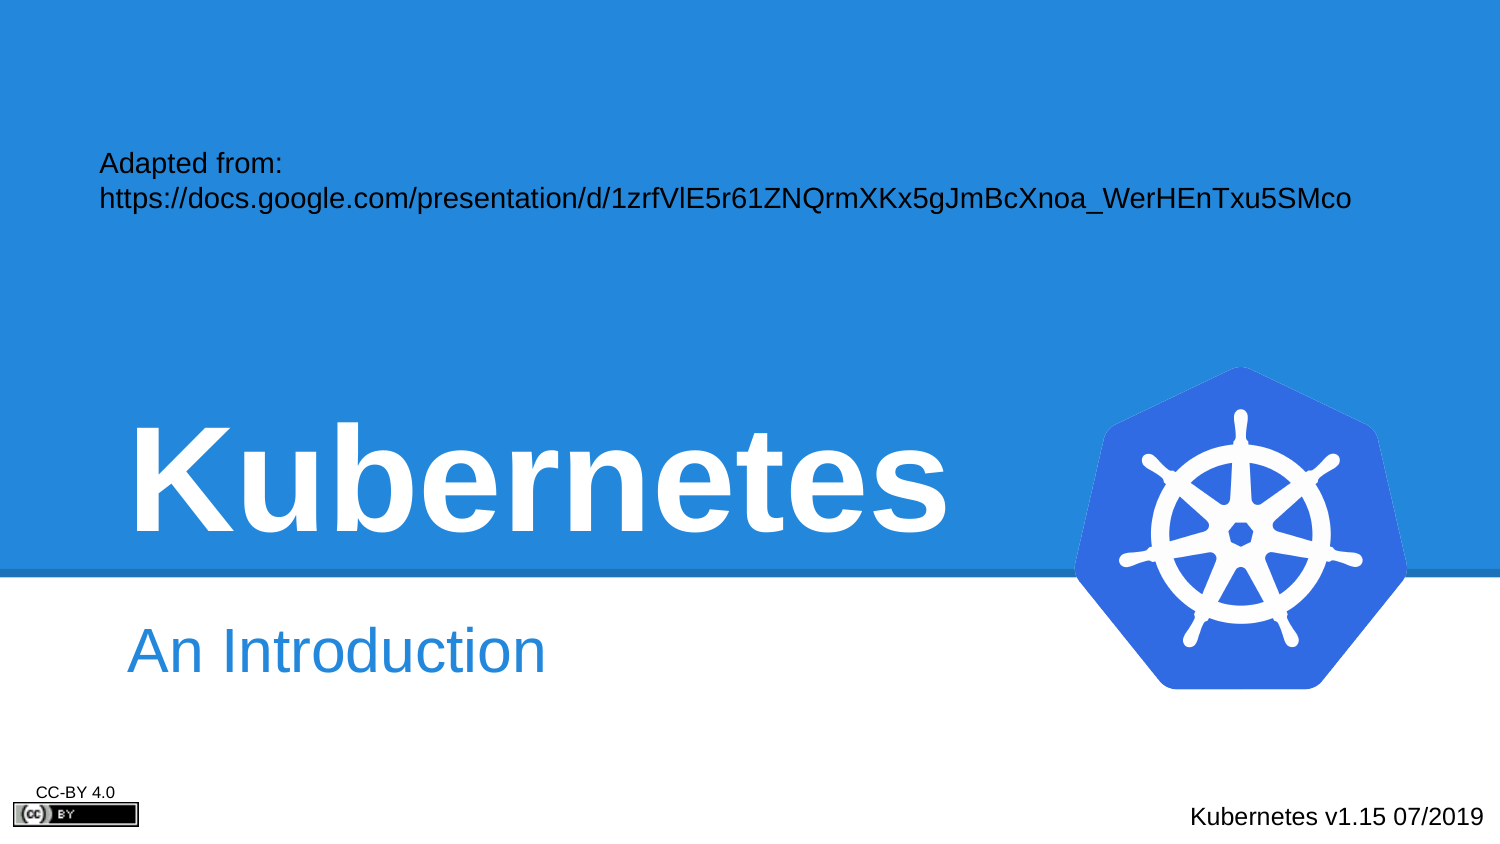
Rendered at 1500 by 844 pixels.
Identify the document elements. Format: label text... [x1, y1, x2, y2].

text_box Kubernetes v1.15 07/2019 [1165, 785, 1500, 844]
picture [1073, 360, 1409, 696]
picture [12, 802, 139, 827]
title Kubernetes [112, 306, 1388, 577]
text_box Adapted from: https://docs.google.com/presentation/d/1zrfVlE5r61ZNQrmXKx5gJmBcXnoa_WerHEnTxu5SMco [84, 137, 1448, 223]
subtitle An Introduction [112, 594, 1388, 722]
text_box CC-BY 4.0 [13, 767, 139, 802]
